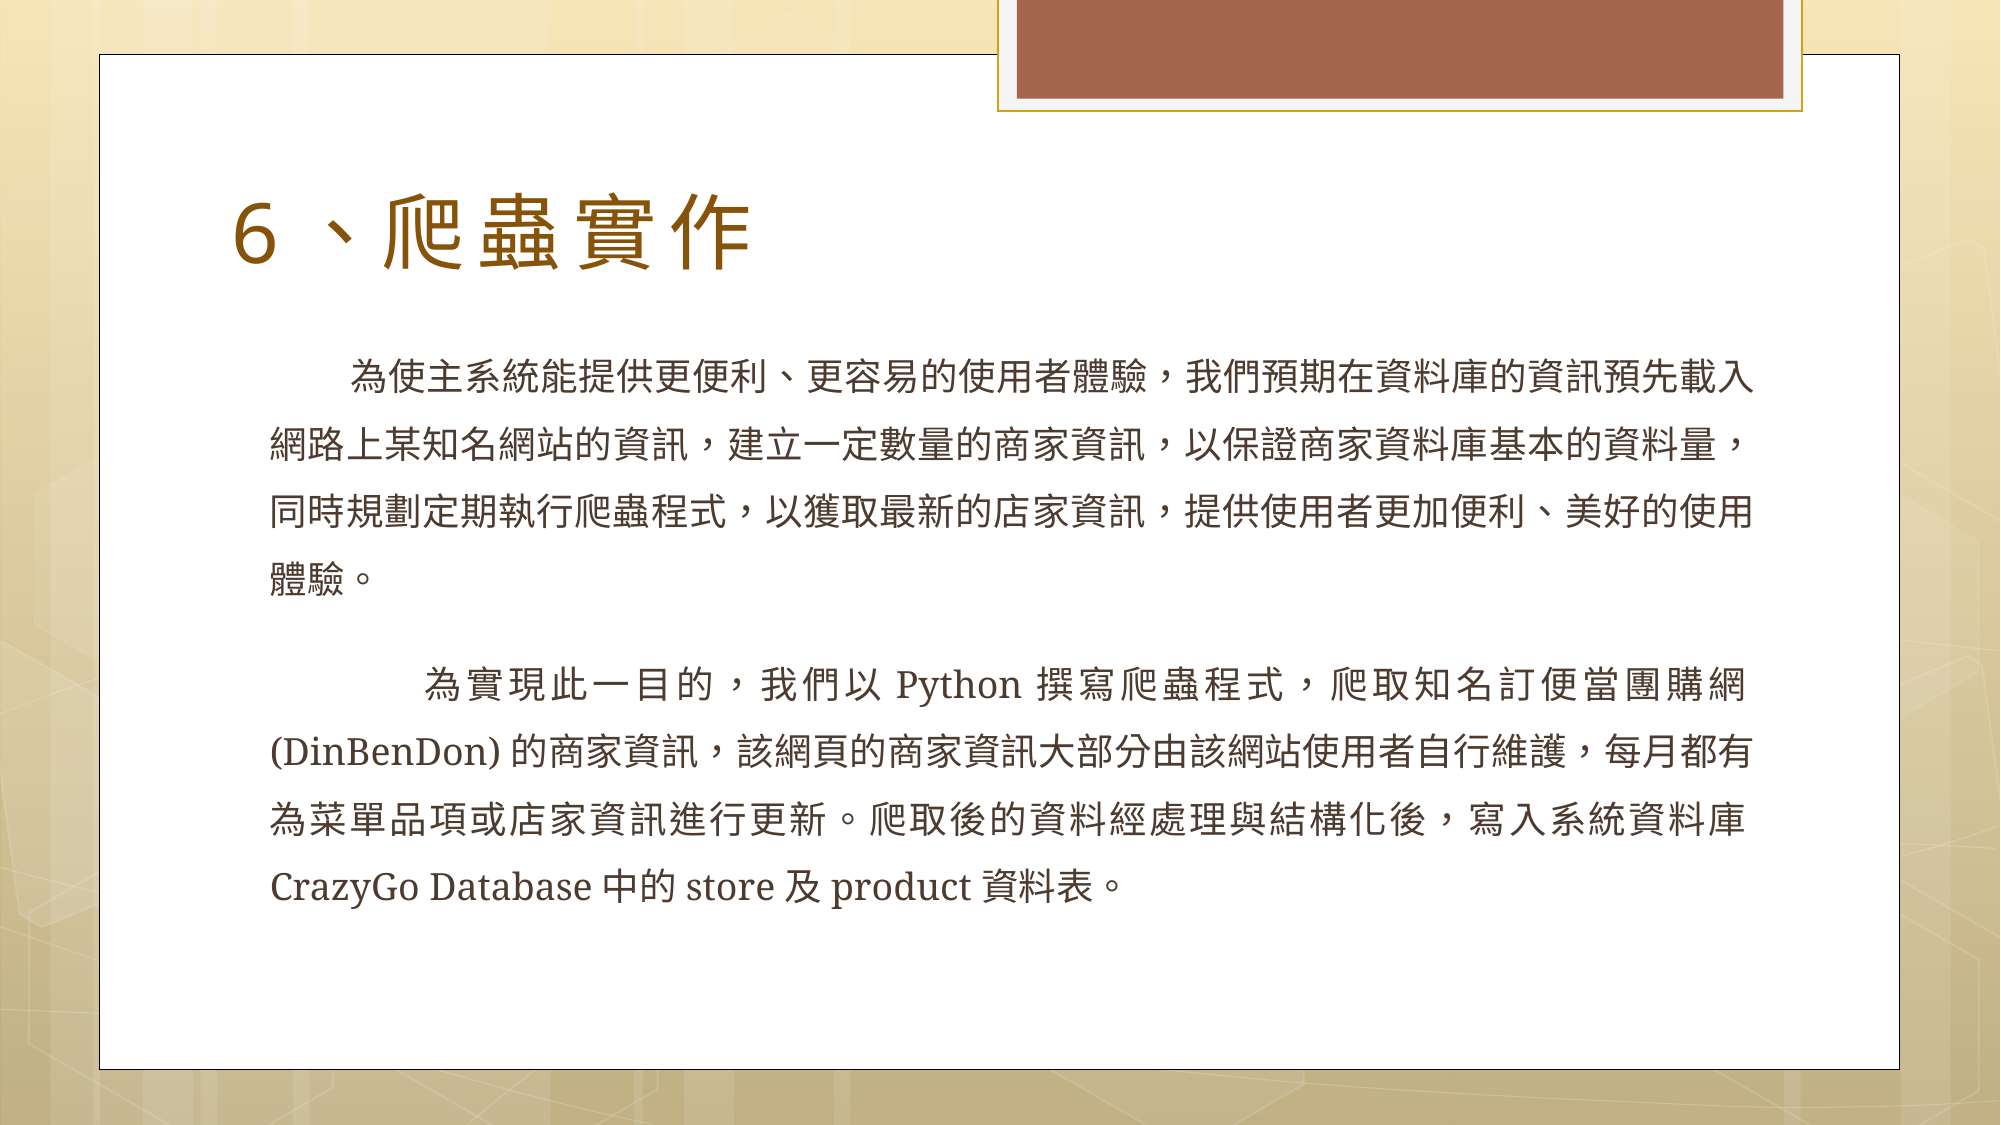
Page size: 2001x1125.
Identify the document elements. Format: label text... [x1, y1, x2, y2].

list 為使主系統能提供更便利、更容易的使用者體驗，我們預期在資料庫的資訊預先載入網路上某知名網站的資訊，建立一定數量的商家資訊，以保證商家資料庫基本的資料量，同時規劃定期執行爬蟲程式，以獲取最新的店家資訊，提供使用者更加便利、美好的使用體驗。 為實現此一目的，我們以Python撰寫爬蟲程式，爬取知名訂便當團購網(DinBenDon)的商家資訊，該網頁的商家資訊大部分由該網站使用者自行維護，每月都有為菜單品項或店家資訊進行更新。爬取後的資料經處理與結構化後，寫入系統資料庫CrazyGo Database中的store及product資料表。 [198, 323, 1771, 967]
title 6、爬蟲實作 [216, 100, 1753, 289]
